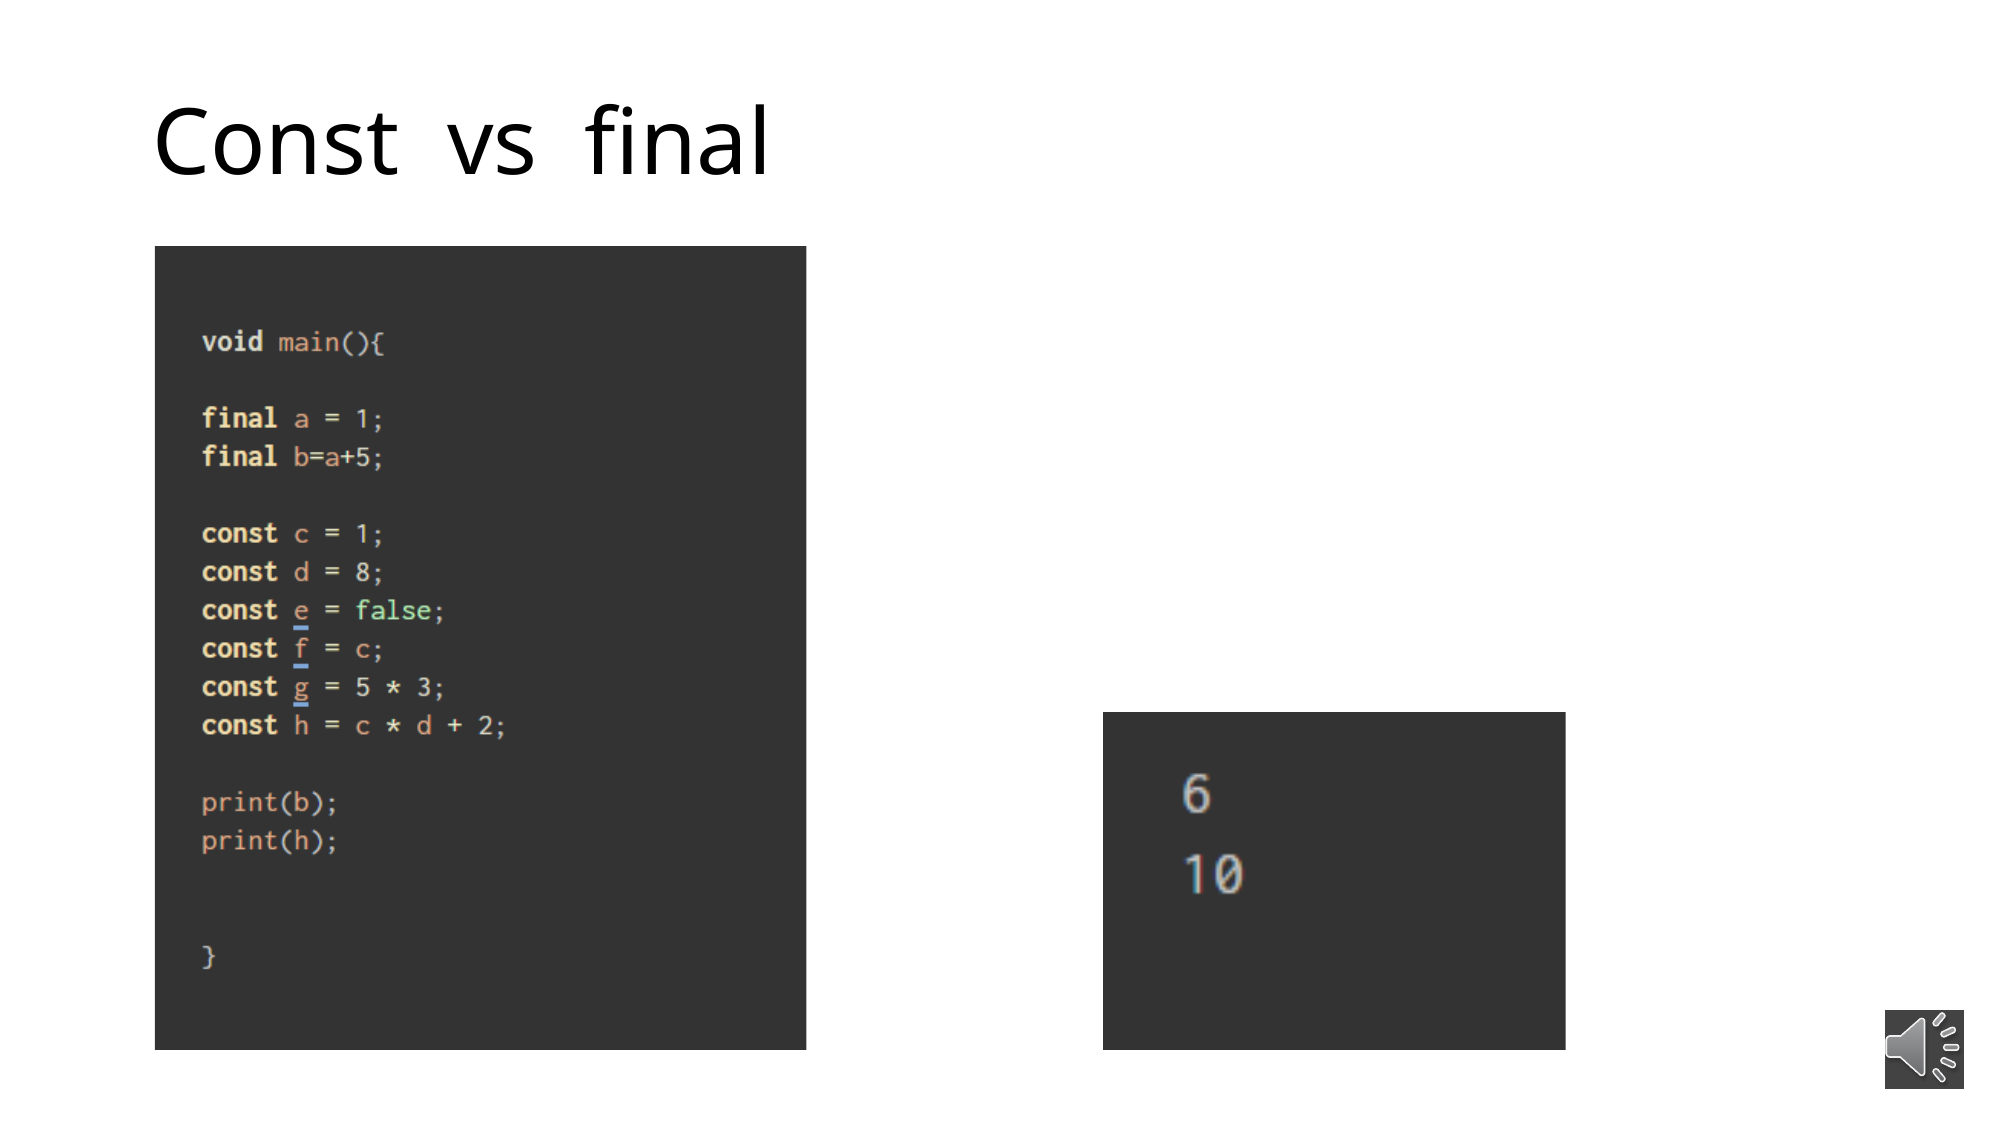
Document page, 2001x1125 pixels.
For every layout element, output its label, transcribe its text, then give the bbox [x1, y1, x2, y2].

picture [1103, 712, 1566, 1050]
text_box Const vs final [137, 44, 1863, 247]
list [154, 246, 807, 1050]
picture [1884, 1009, 1965, 1090]
